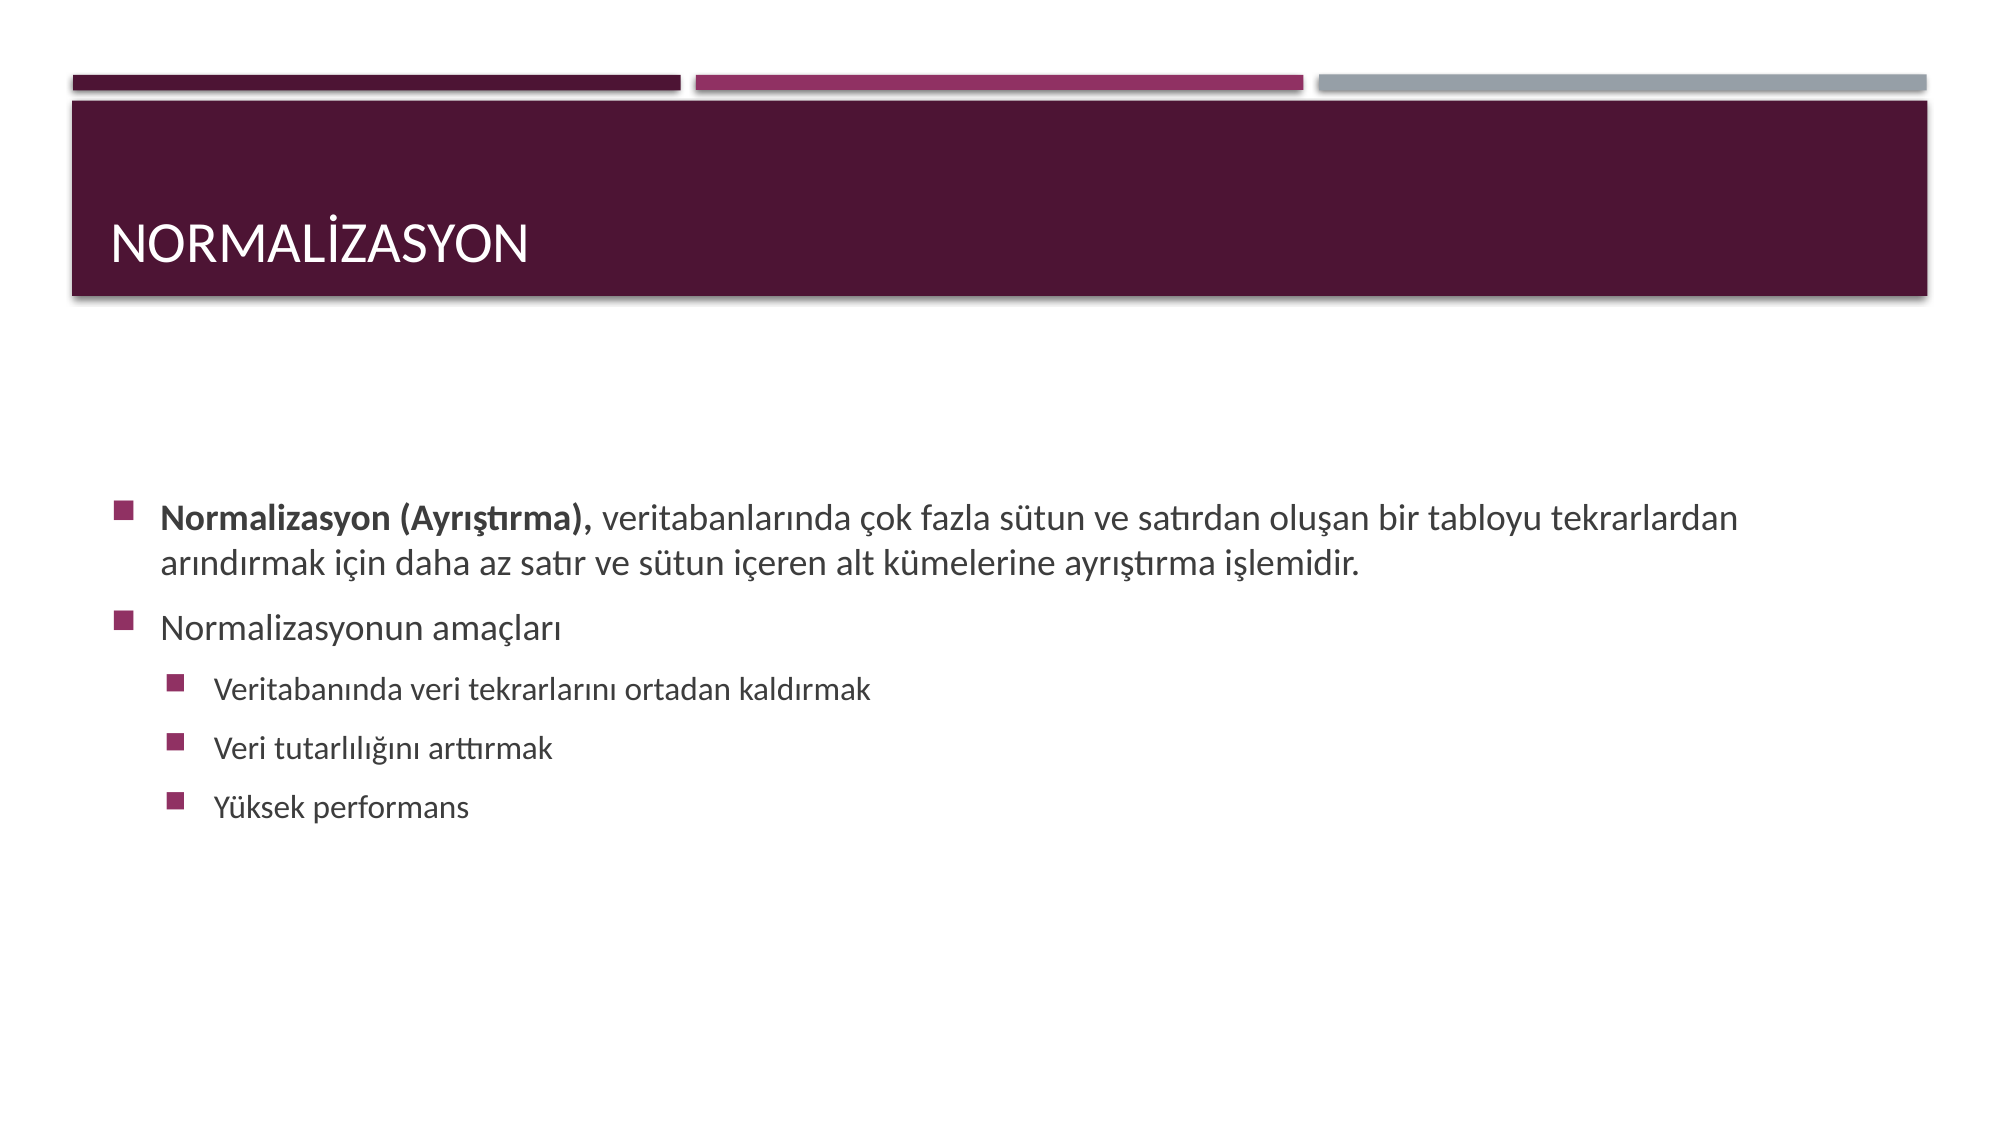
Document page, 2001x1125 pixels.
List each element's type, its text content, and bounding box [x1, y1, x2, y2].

list Normalizasyon (Ayrıştırma), veritabanlarında çok fazla sütun ve satırdan oluşan bir tabloyu tekrarlardan arındırmak için daha az satır ve sütun içeren alt kümelerine ayrıştırma işlemidir. Normalizasyonun amaçları Veritabanında veri tekrarlarını ortadan kaldırmak Veri tutarlılığını arttırmak Yüksek performans [95, 357, 1905, 962]
title Normalizasyon [95, 115, 1905, 282]
